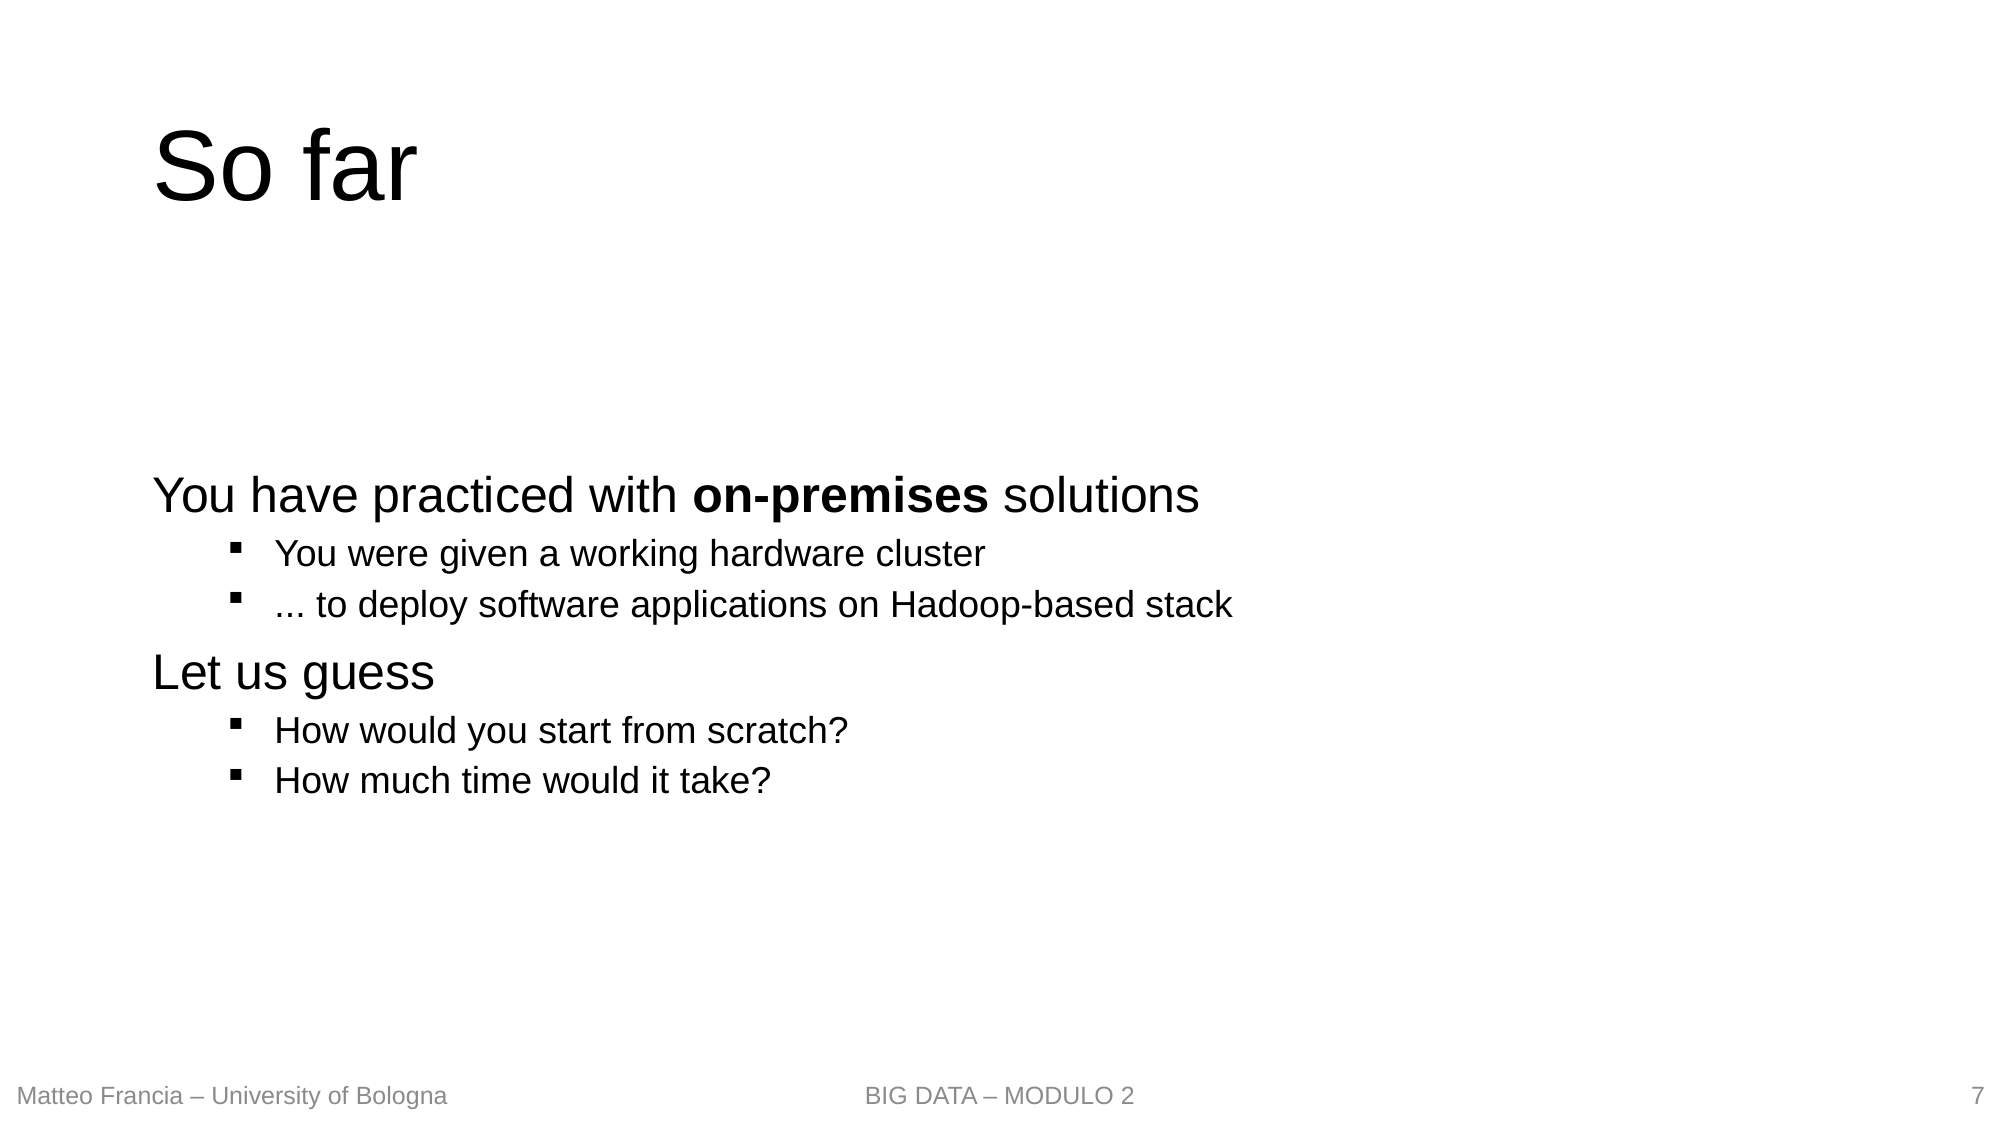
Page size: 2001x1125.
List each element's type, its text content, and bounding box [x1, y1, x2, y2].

slide_number 7 [1550, 1065, 2000, 1125]
title So far [137, 59, 1863, 278]
footer Matteo Francia – University of Bologna [0, 1065, 466, 1125]
list You have practiced with on-premises solutions You were given a working hardware cluster ... to deploy software applications on Hadoop-based stack Let us guess How would you start from scratch? How much time would it take? [137, 278, 1863, 993]
